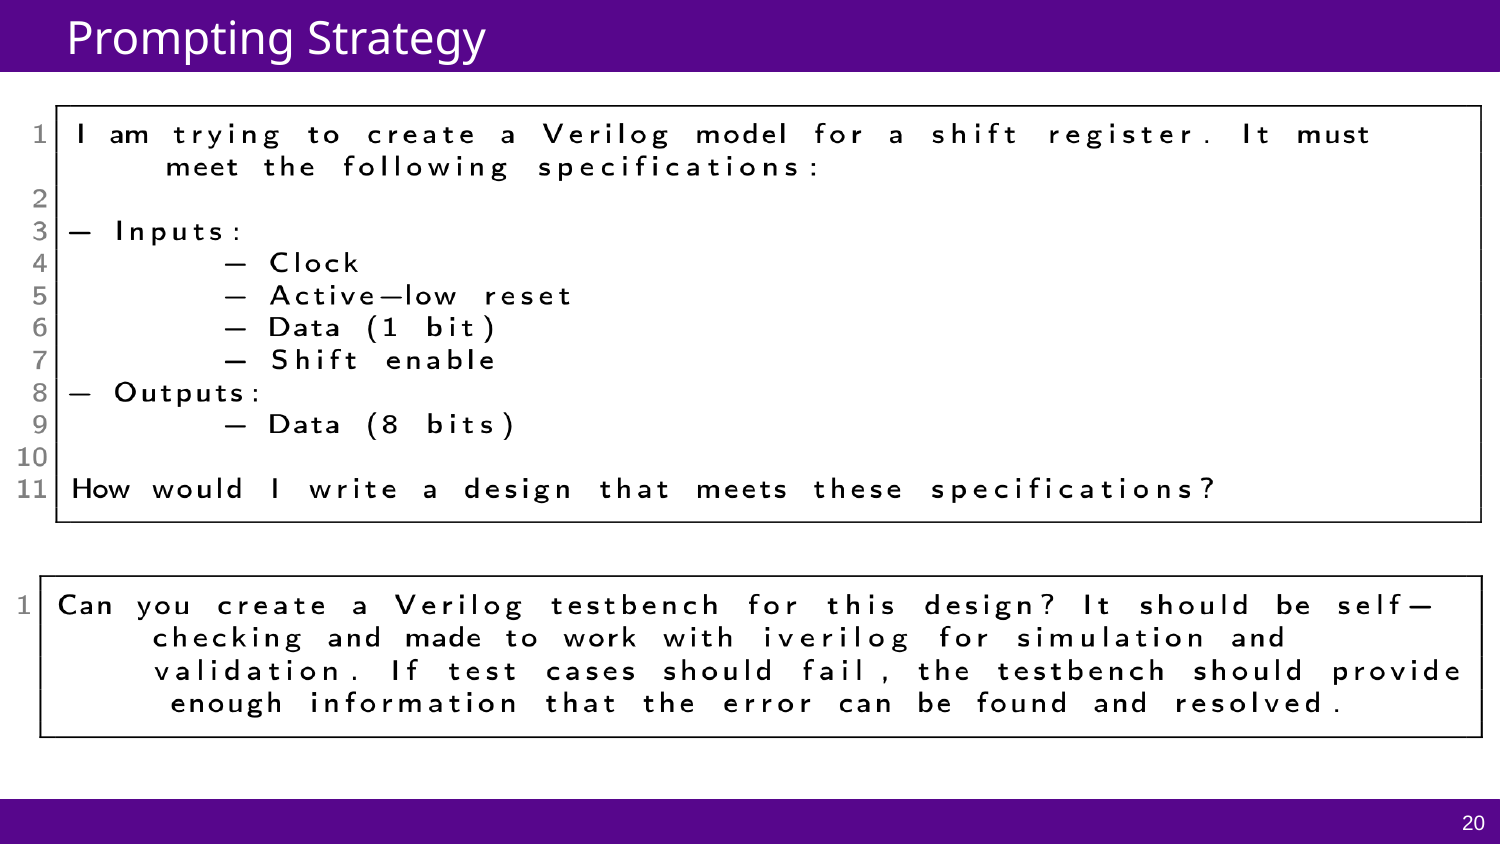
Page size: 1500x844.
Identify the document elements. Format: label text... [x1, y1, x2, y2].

title Prompting Strategy [51, 0, 1449, 73]
picture [15, 572, 1485, 740]
slide_number ‹#› [1410, 800, 1500, 844]
picture [15, 103, 1485, 527]
